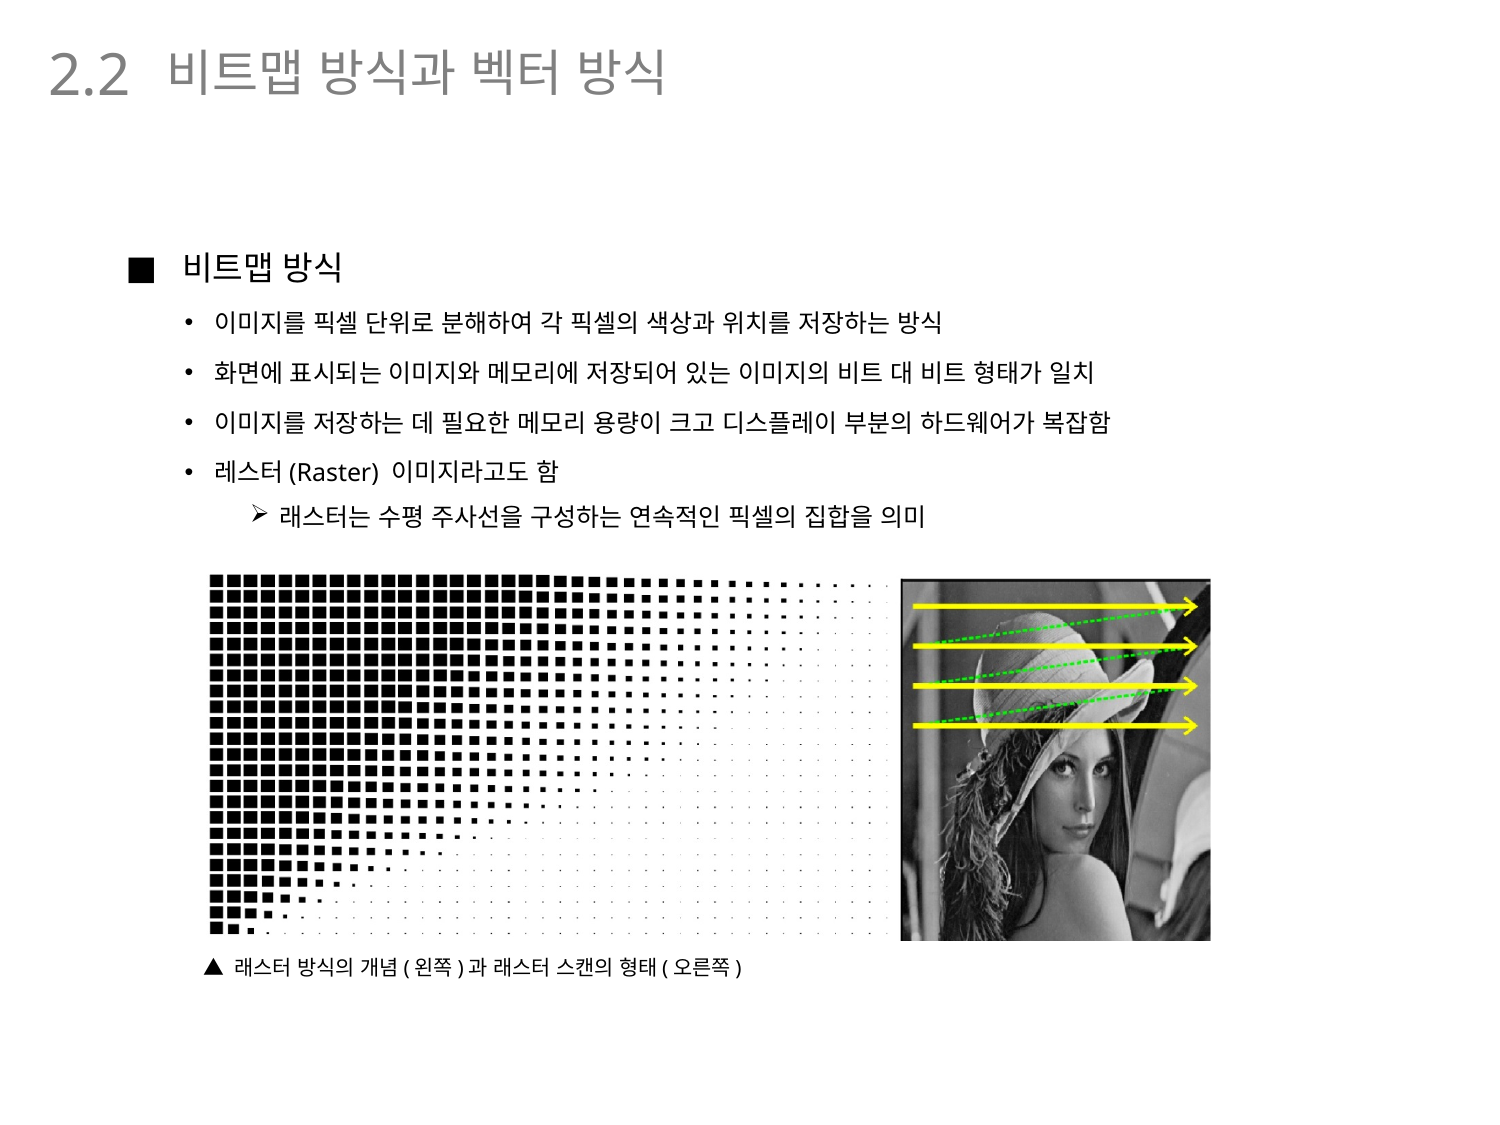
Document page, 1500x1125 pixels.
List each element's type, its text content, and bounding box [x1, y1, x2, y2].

picture [206, 574, 1211, 941]
text_box 비트맵 방식과 벡터 방식 [184, 75, 870, 127]
text_box 비트맵 방식 이미지를 픽셀 단위로 분해하여 각 픽셀의 색상과 위치를 저장하는 방식 화면에 표시되는 이미지와 메모리에 저장되어 있는 이미지의 비트 대 비트 형태가 일치 이미지를 저장하는 데 필요한 메모리 용량이 크고 디스플레이 부분의 하드웨어가 복잡함 레스터(Raster) 이미지라고도 함 래스터는 수평 주사선을 구성하는 연속적인 픽셀의 집합을 의미 [110, 219, 1436, 1035]
text_box [0, 0, 1500, 75]
text_box ▲ 래스터 방식의 개념(왼쪽)과 래스터 스캔의 형태(오른쪽) [188, 947, 757, 988]
text_box 2.2 [41, 75, 184, 130]
